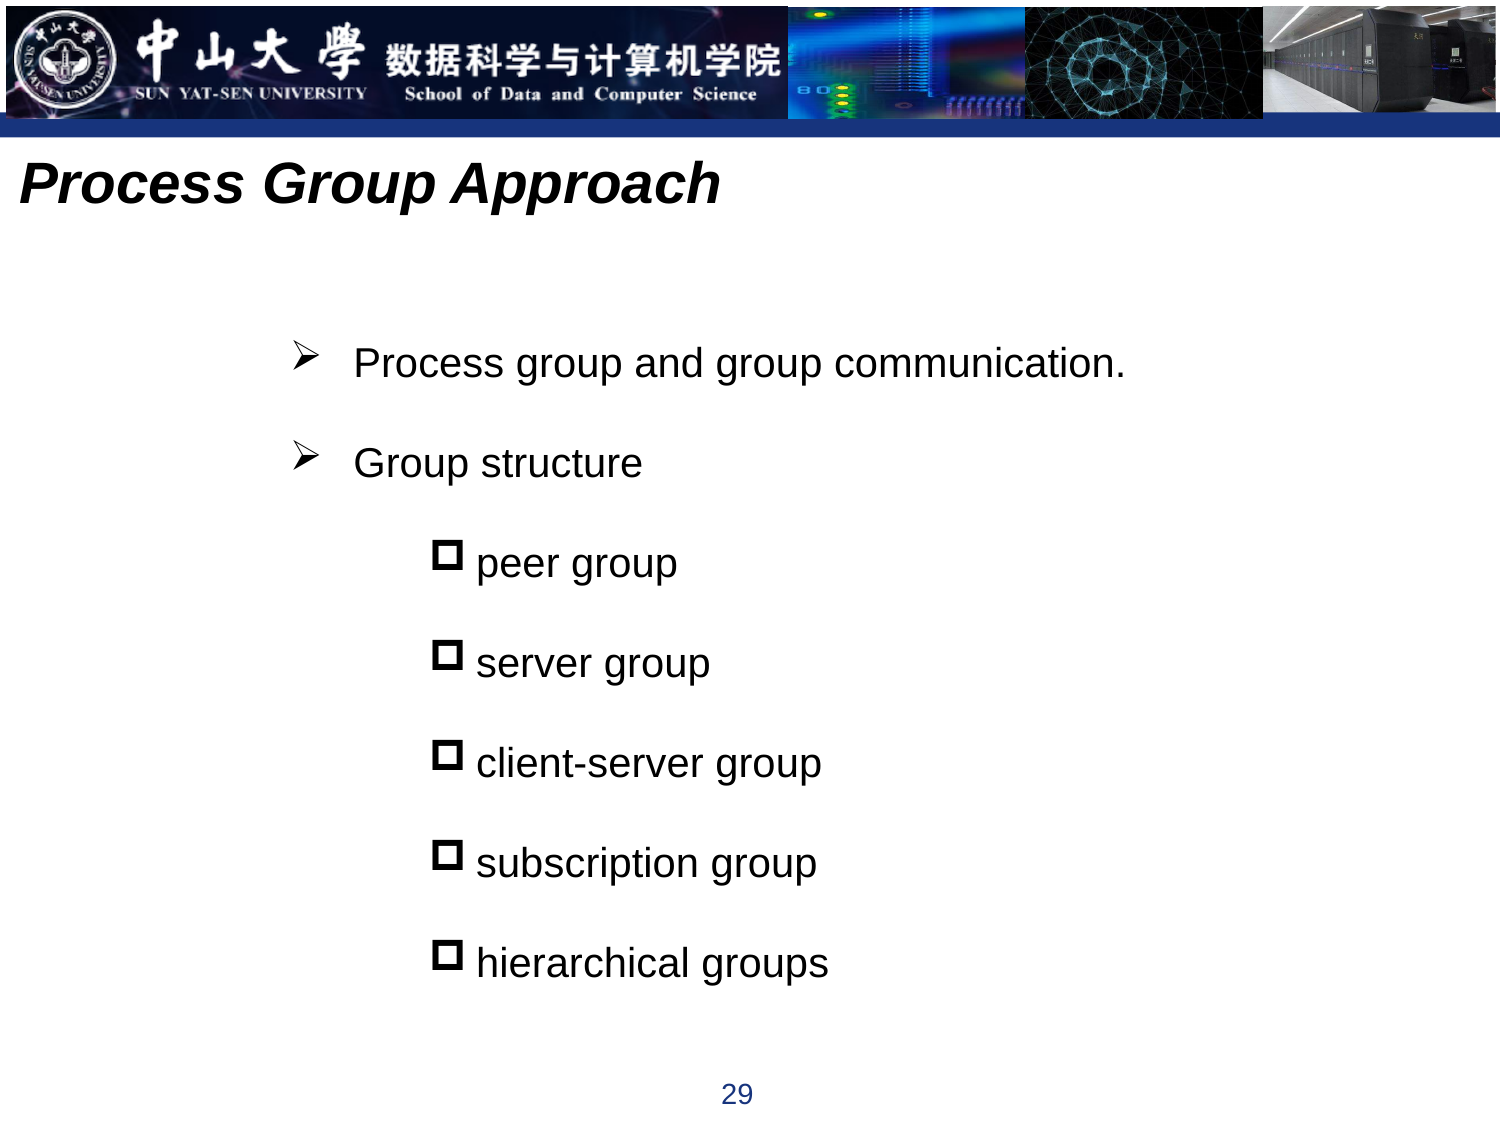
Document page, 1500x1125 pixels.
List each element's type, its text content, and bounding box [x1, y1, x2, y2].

slide_number 29 [562, 1067, 913, 1119]
text_box Process Group Approach [4, 137, 738, 223]
picture [6, 6, 1496, 119]
text_box Process group and group communication. Group structure peer group server group client-server group subscription group hierarchical groups [275, 278, 1225, 994]
